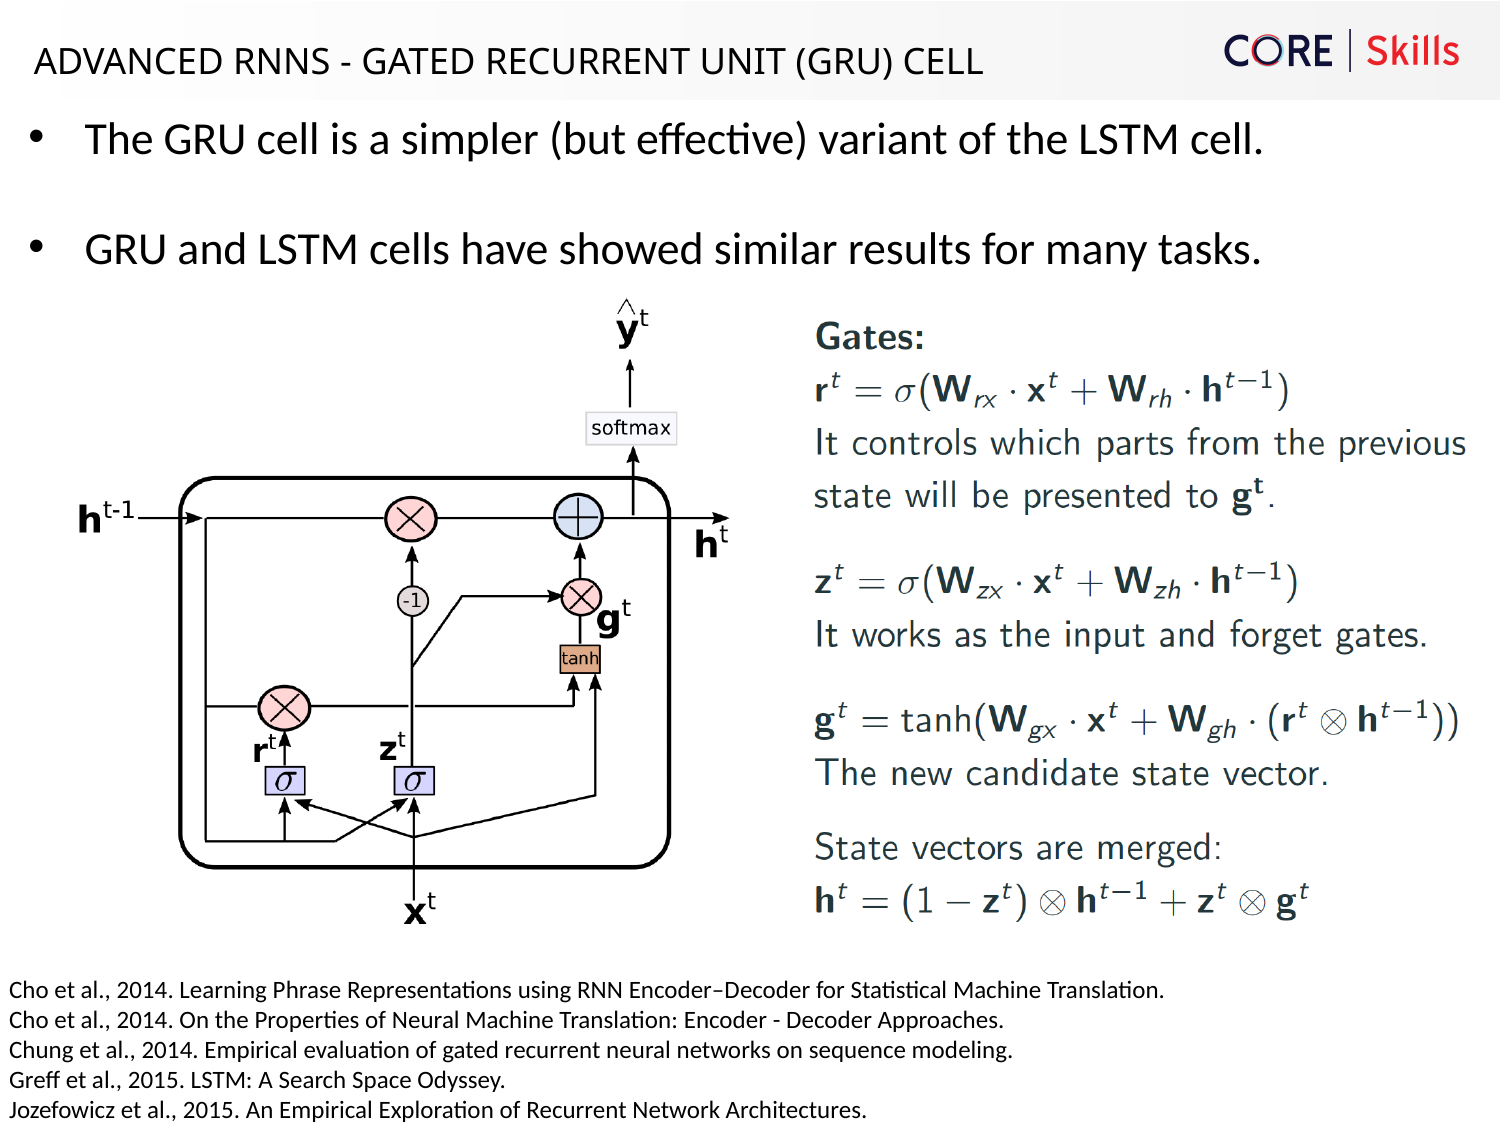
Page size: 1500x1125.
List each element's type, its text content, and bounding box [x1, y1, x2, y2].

picture [804, 296, 1483, 940]
text_box The GRU cell is a simpler (but effective) variant of the LSTM cell. GRU and LSTM cells have showed similar results for many tasks. [13, 109, 1426, 281]
picture [54, 293, 734, 934]
text_box Cho et al., 2014. Learning Phrase Representations using RNN Encoder–Decoder for Statistical Machine Translation. Cho et al., 2014. On the Properties of Neural Machine Translation: Encoder - Decoder Approaches. Chung et al., 2014. Empirical evaluation of gated recurrent neural networks on sequence modeling. Greff et al., 2015. LSTM: A Search Space Odyssey. Jozefowicz et al., 2015. An Empirical Exploration of Recurrent Network Architectures. [0, 966, 1461, 1125]
picture [0, 0, 1500, 101]
